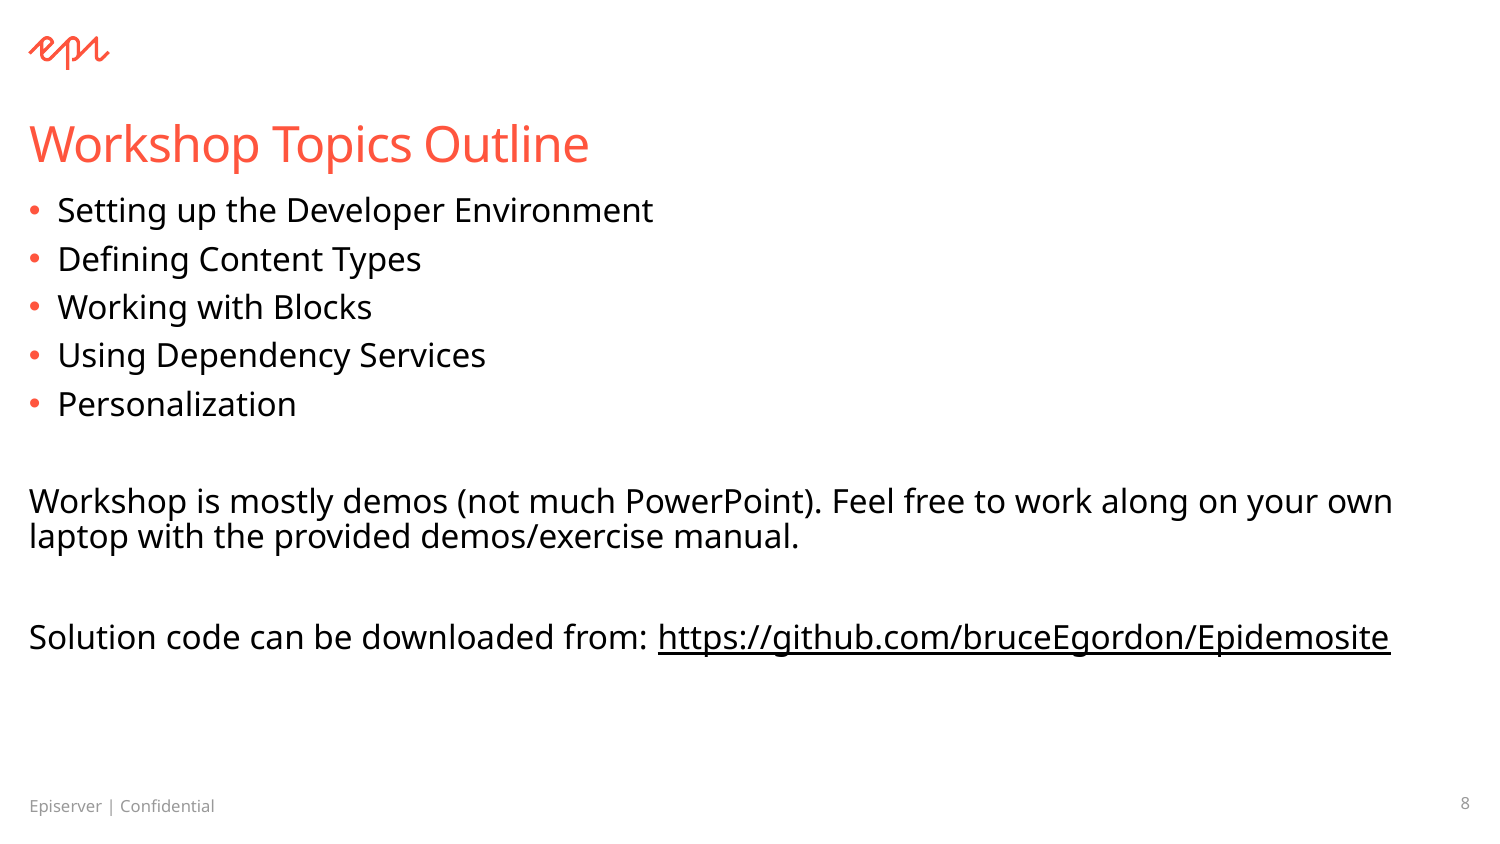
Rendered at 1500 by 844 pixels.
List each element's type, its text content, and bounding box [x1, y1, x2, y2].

title Workshop Topics Outline [29, 108, 1471, 172]
picture [28, 36, 110, 70]
list Setting up the Developer Environment Defining Content Types Working with Blocks Using Dependency Services Personalization Workshop is mostly demos (not much PowerPoint). Feel free to work along on your own laptop with the provided demos/exercise manual. Solution code can be downloaded from: https://github.com/bruceEgordon/Epidemosite [28, 193, 1471, 769]
slide_number 8 [1292, 798, 1471, 817]
